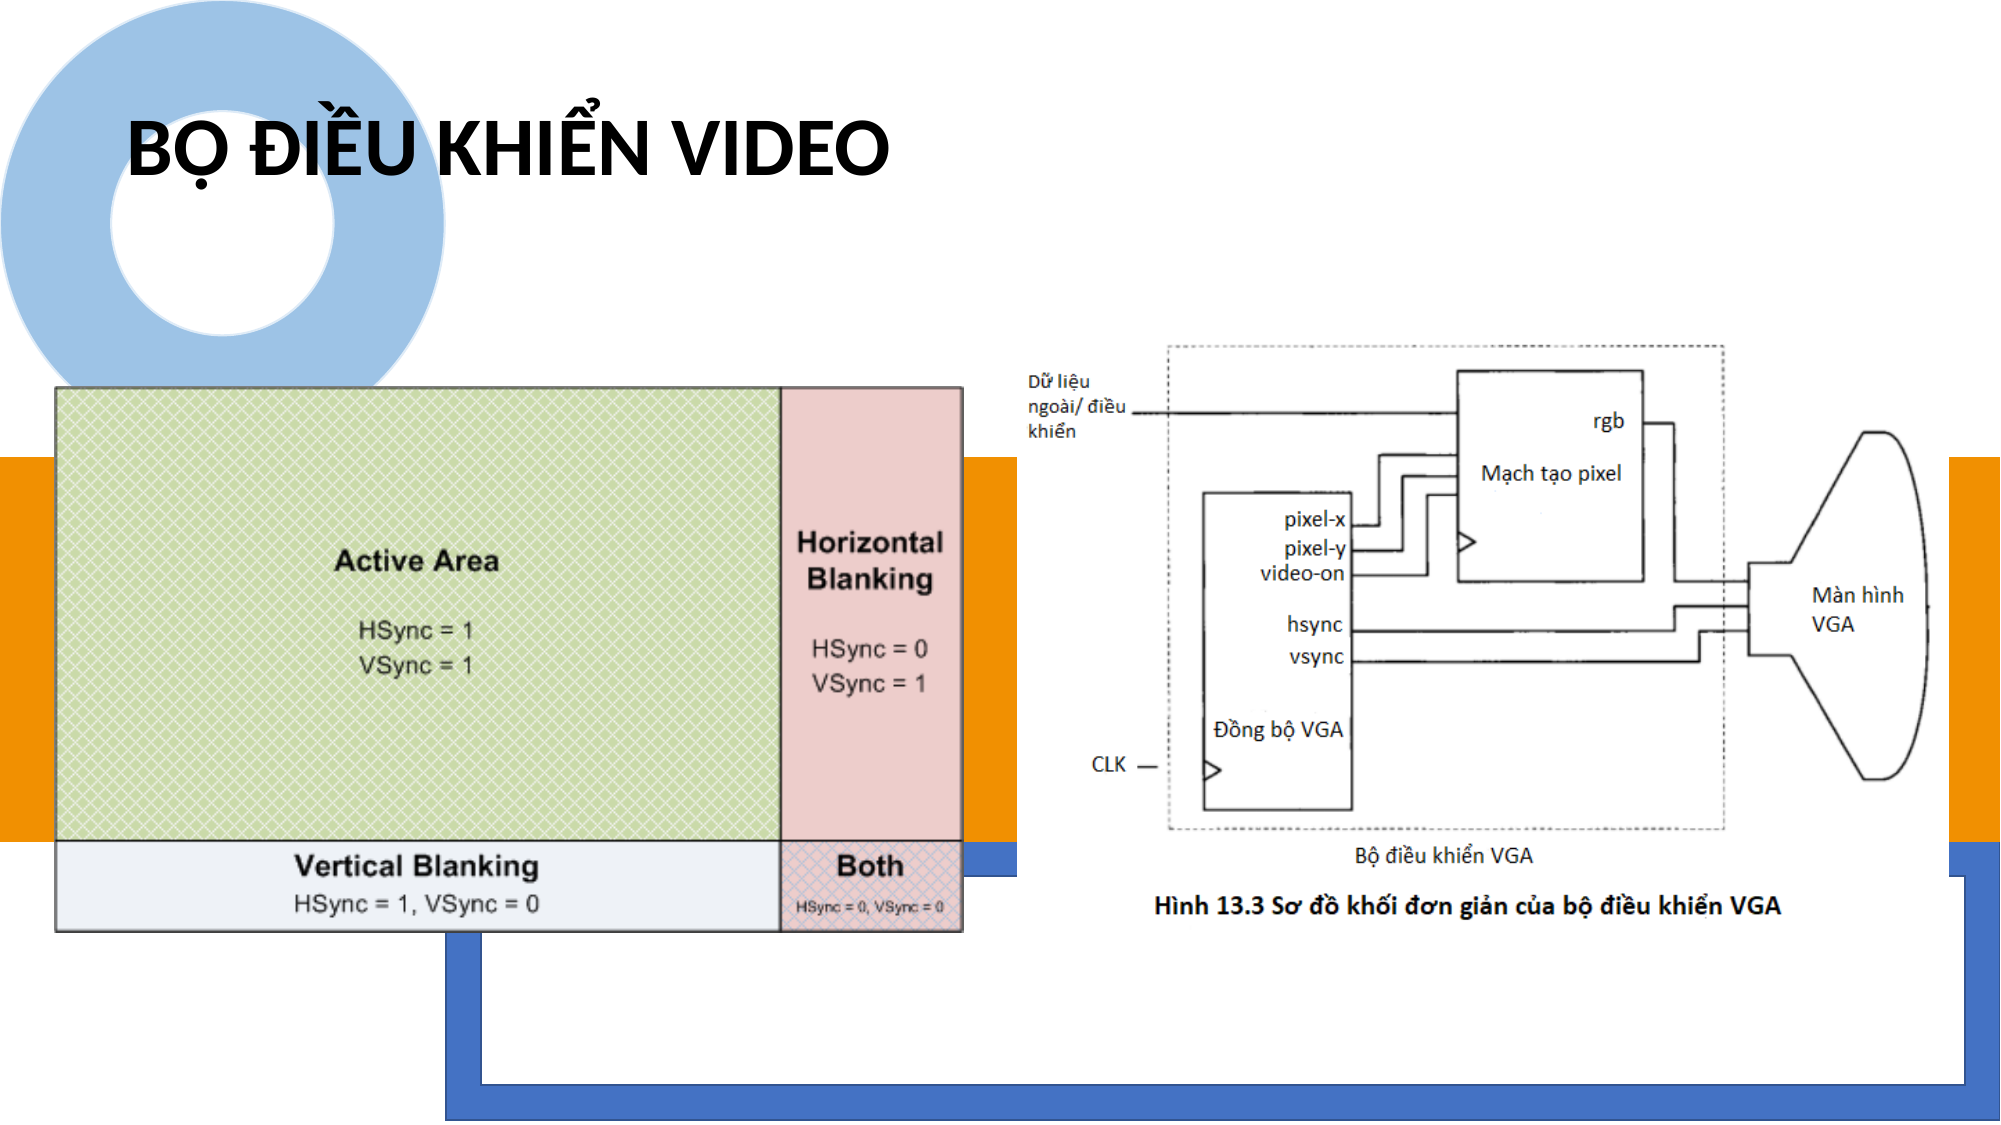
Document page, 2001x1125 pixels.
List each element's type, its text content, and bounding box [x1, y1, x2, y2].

picture [1017, 316, 1949, 981]
text_box [964, 457, 1017, 842]
picture [54, 386, 964, 933]
text_box [0, 457, 54, 842]
text_box [0, 0, 446, 386]
text_box [1949, 457, 2000, 842]
text_box BỘ ĐIỀU KHIỂN VIDEO [111, 84, 906, 200]
text_box [445, 842, 2000, 1121]
